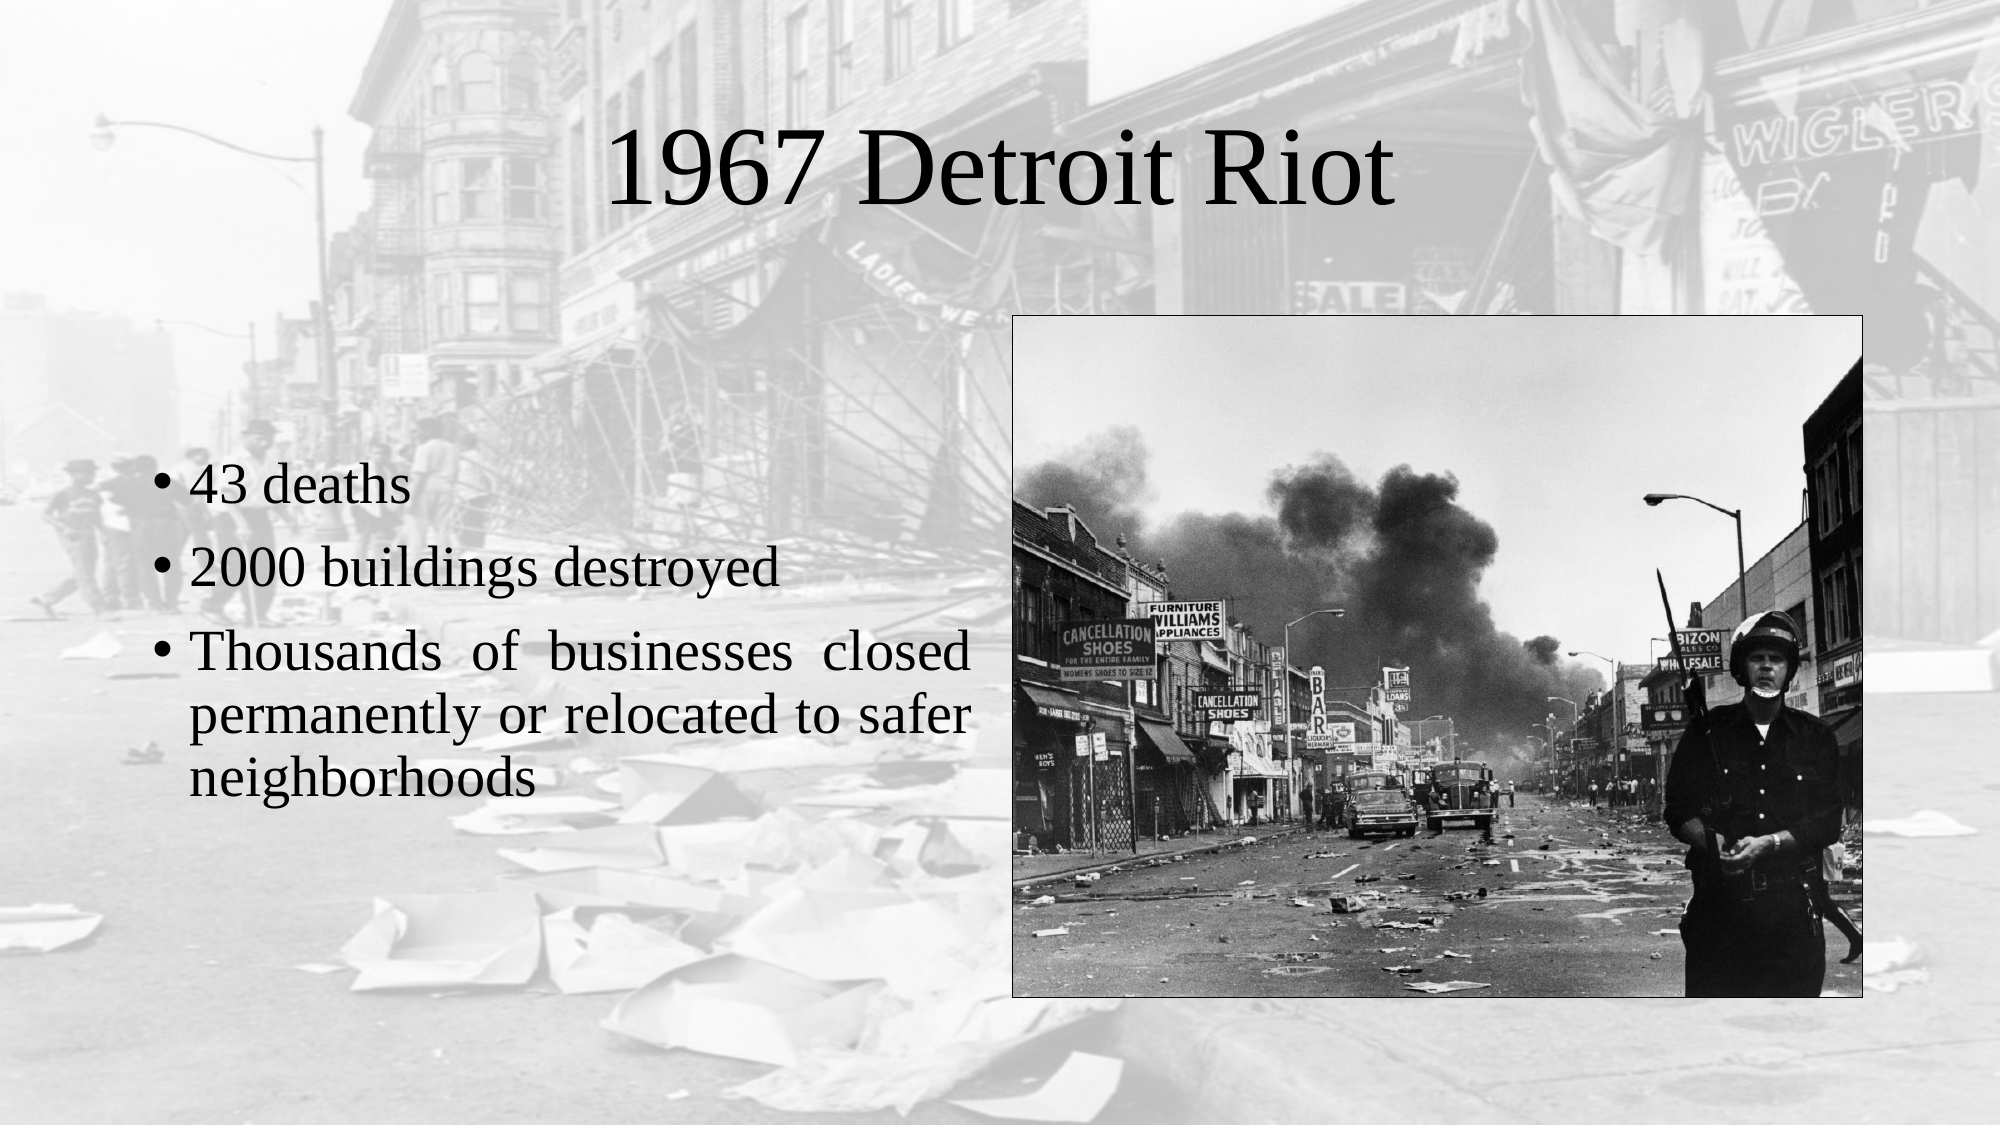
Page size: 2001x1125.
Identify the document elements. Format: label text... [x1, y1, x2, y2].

list 43 deaths 2000 buildings destroyed Thousands of businesses closed permanently or relocated to safer neighborhoods [137, 445, 988, 1014]
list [1012, 315, 1863, 998]
title 1967 Detroit Riot [137, 59, 1863, 278]
